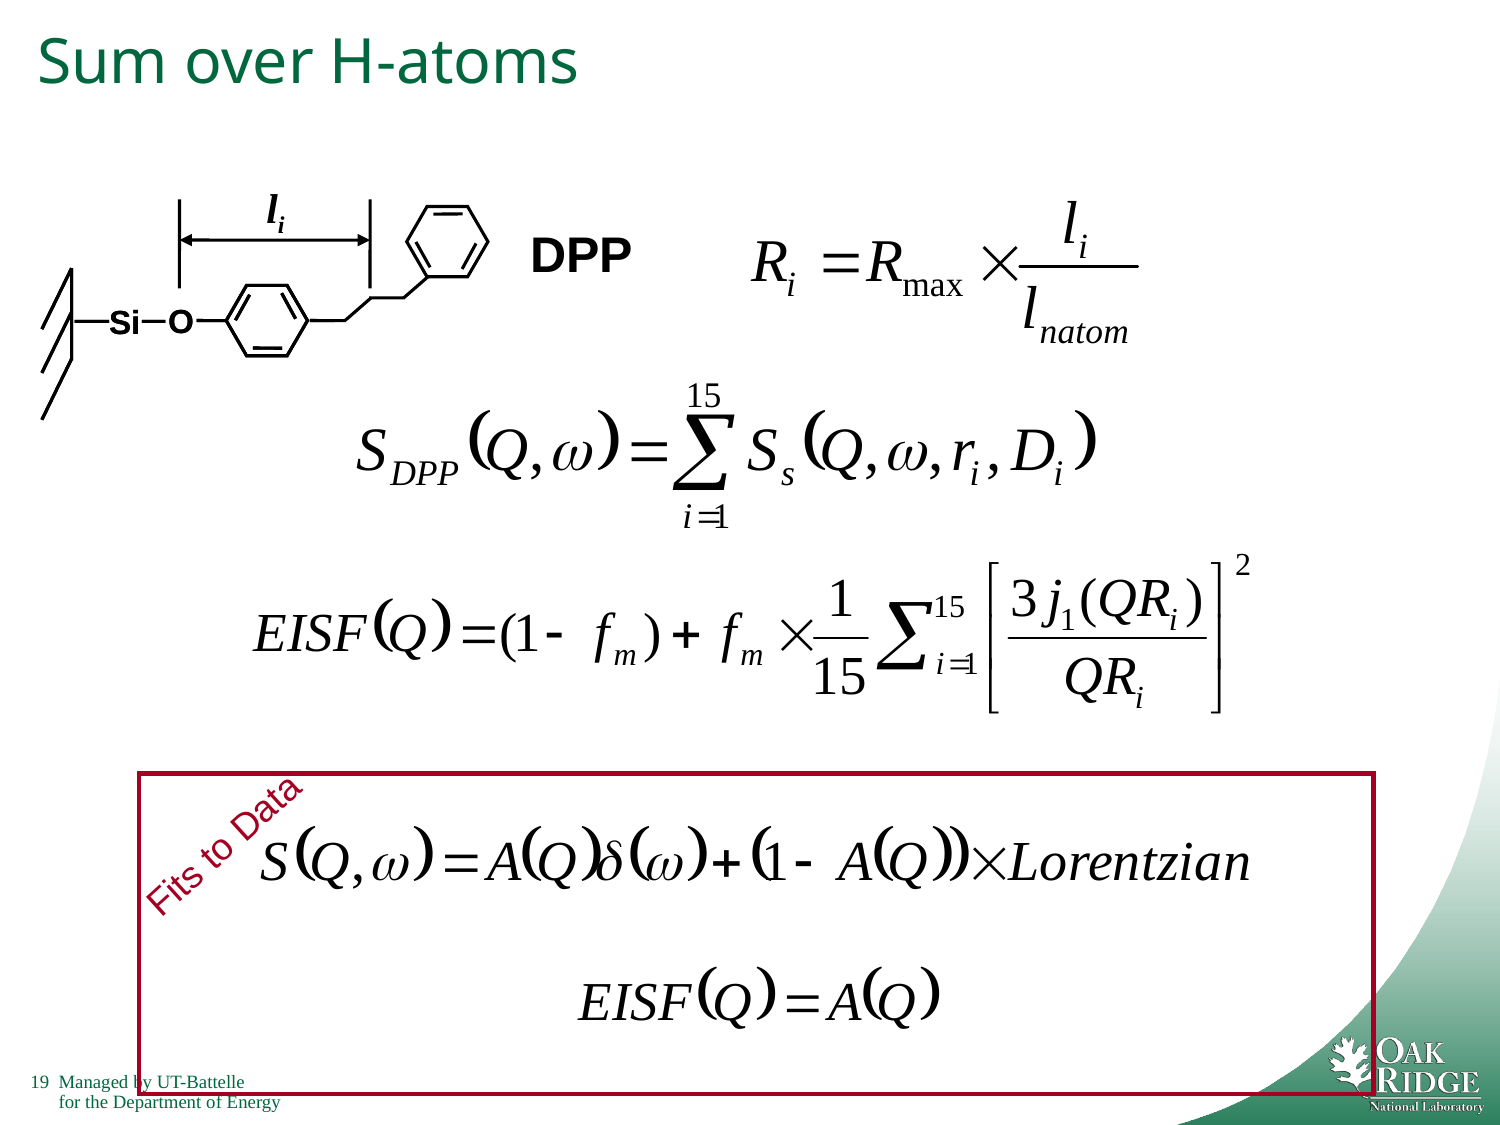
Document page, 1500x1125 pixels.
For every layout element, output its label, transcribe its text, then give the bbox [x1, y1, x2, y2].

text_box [243, 541, 1267, 726]
text_box Fits to Data [120, 746, 325, 940]
picture [1318, 1027, 1495, 1119]
text_box [139, 773, 1374, 1095]
text_box DPP [513, 214, 651, 290]
title Sum over H-atoms [21, 25, 1462, 105]
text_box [41, 174, 489, 420]
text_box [568, 965, 944, 1044]
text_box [739, 185, 1150, 358]
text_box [251, 824, 1262, 905]
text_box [345, 366, 1100, 539]
